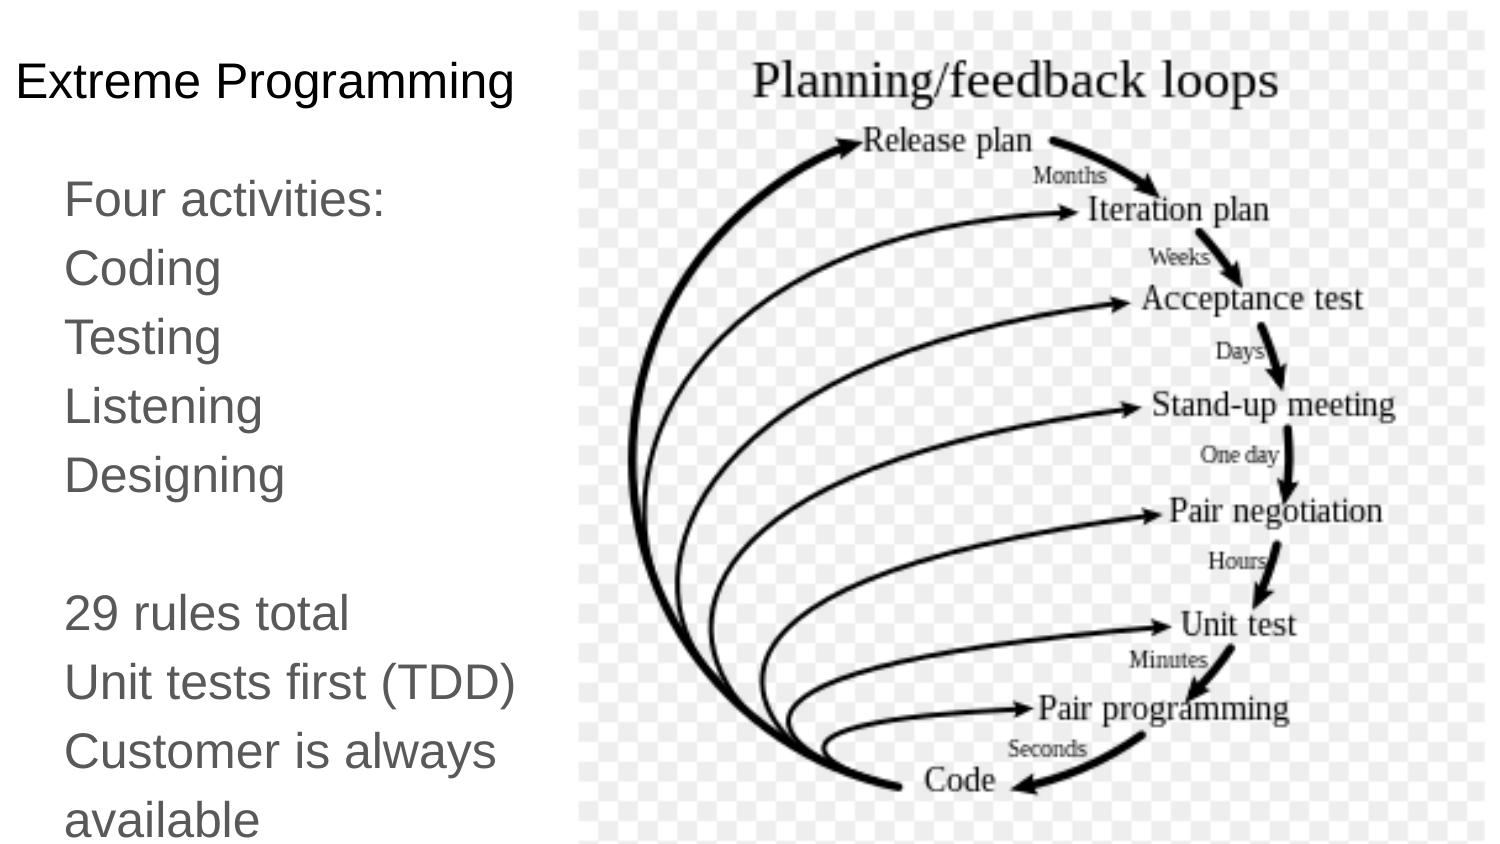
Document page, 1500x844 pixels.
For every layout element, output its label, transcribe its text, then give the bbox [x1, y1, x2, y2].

list Four activities: Coding Testing Listening Designing 29 rules total Unit tests first (TDD) Customer is always available [23, 142, 562, 844]
picture [567, 0, 1500, 844]
title Extreme Programming [0, 0, 565, 124]
